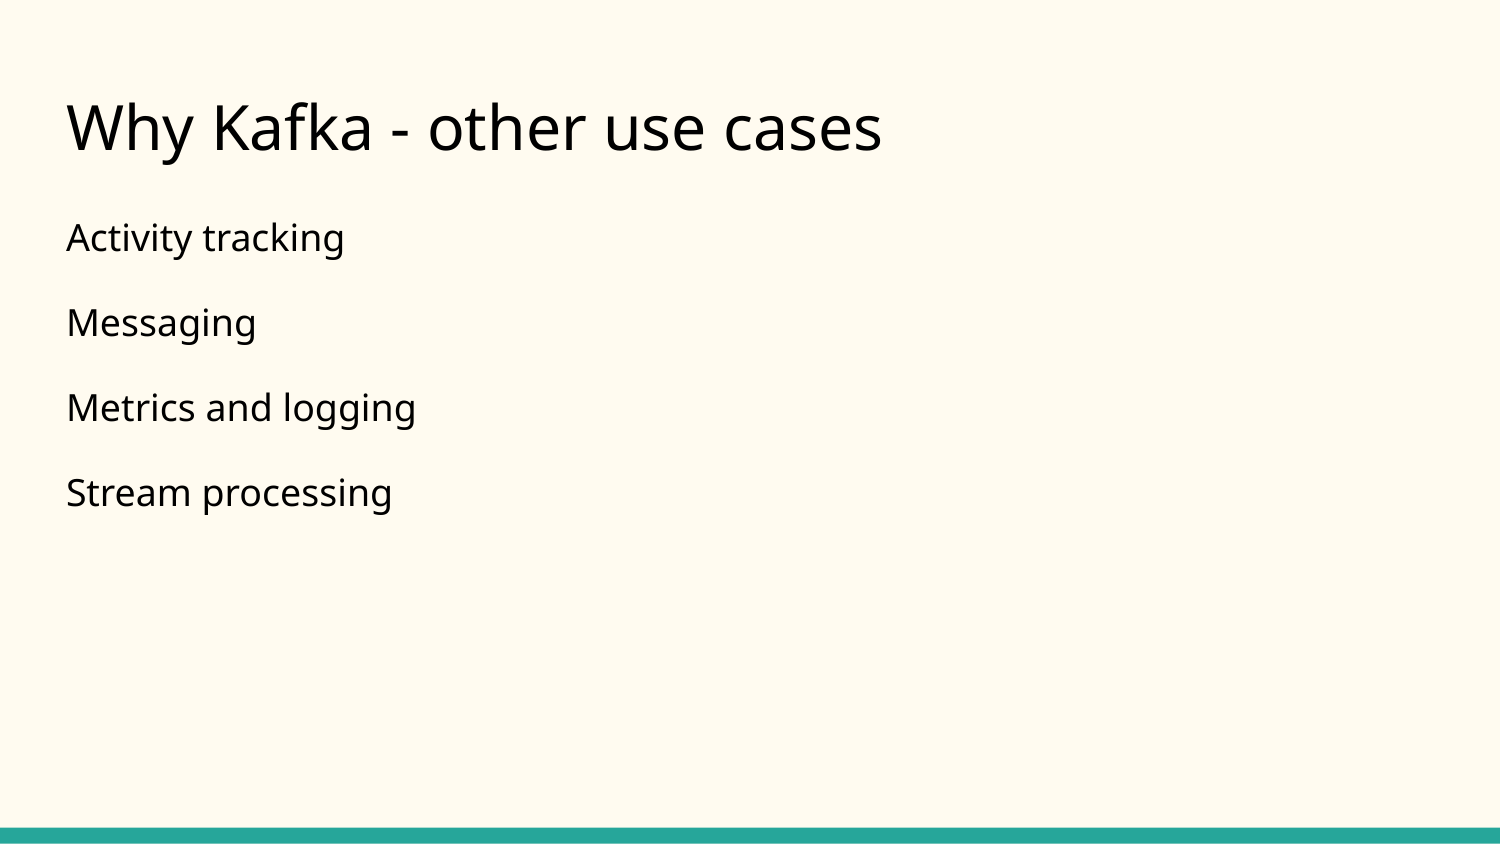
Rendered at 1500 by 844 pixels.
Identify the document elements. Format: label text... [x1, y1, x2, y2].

list Activity tracking Messaging Metrics and logging Stream processing [51, 192, 1449, 750]
title Why Kafka - other use cases [51, 72, 1449, 174]
